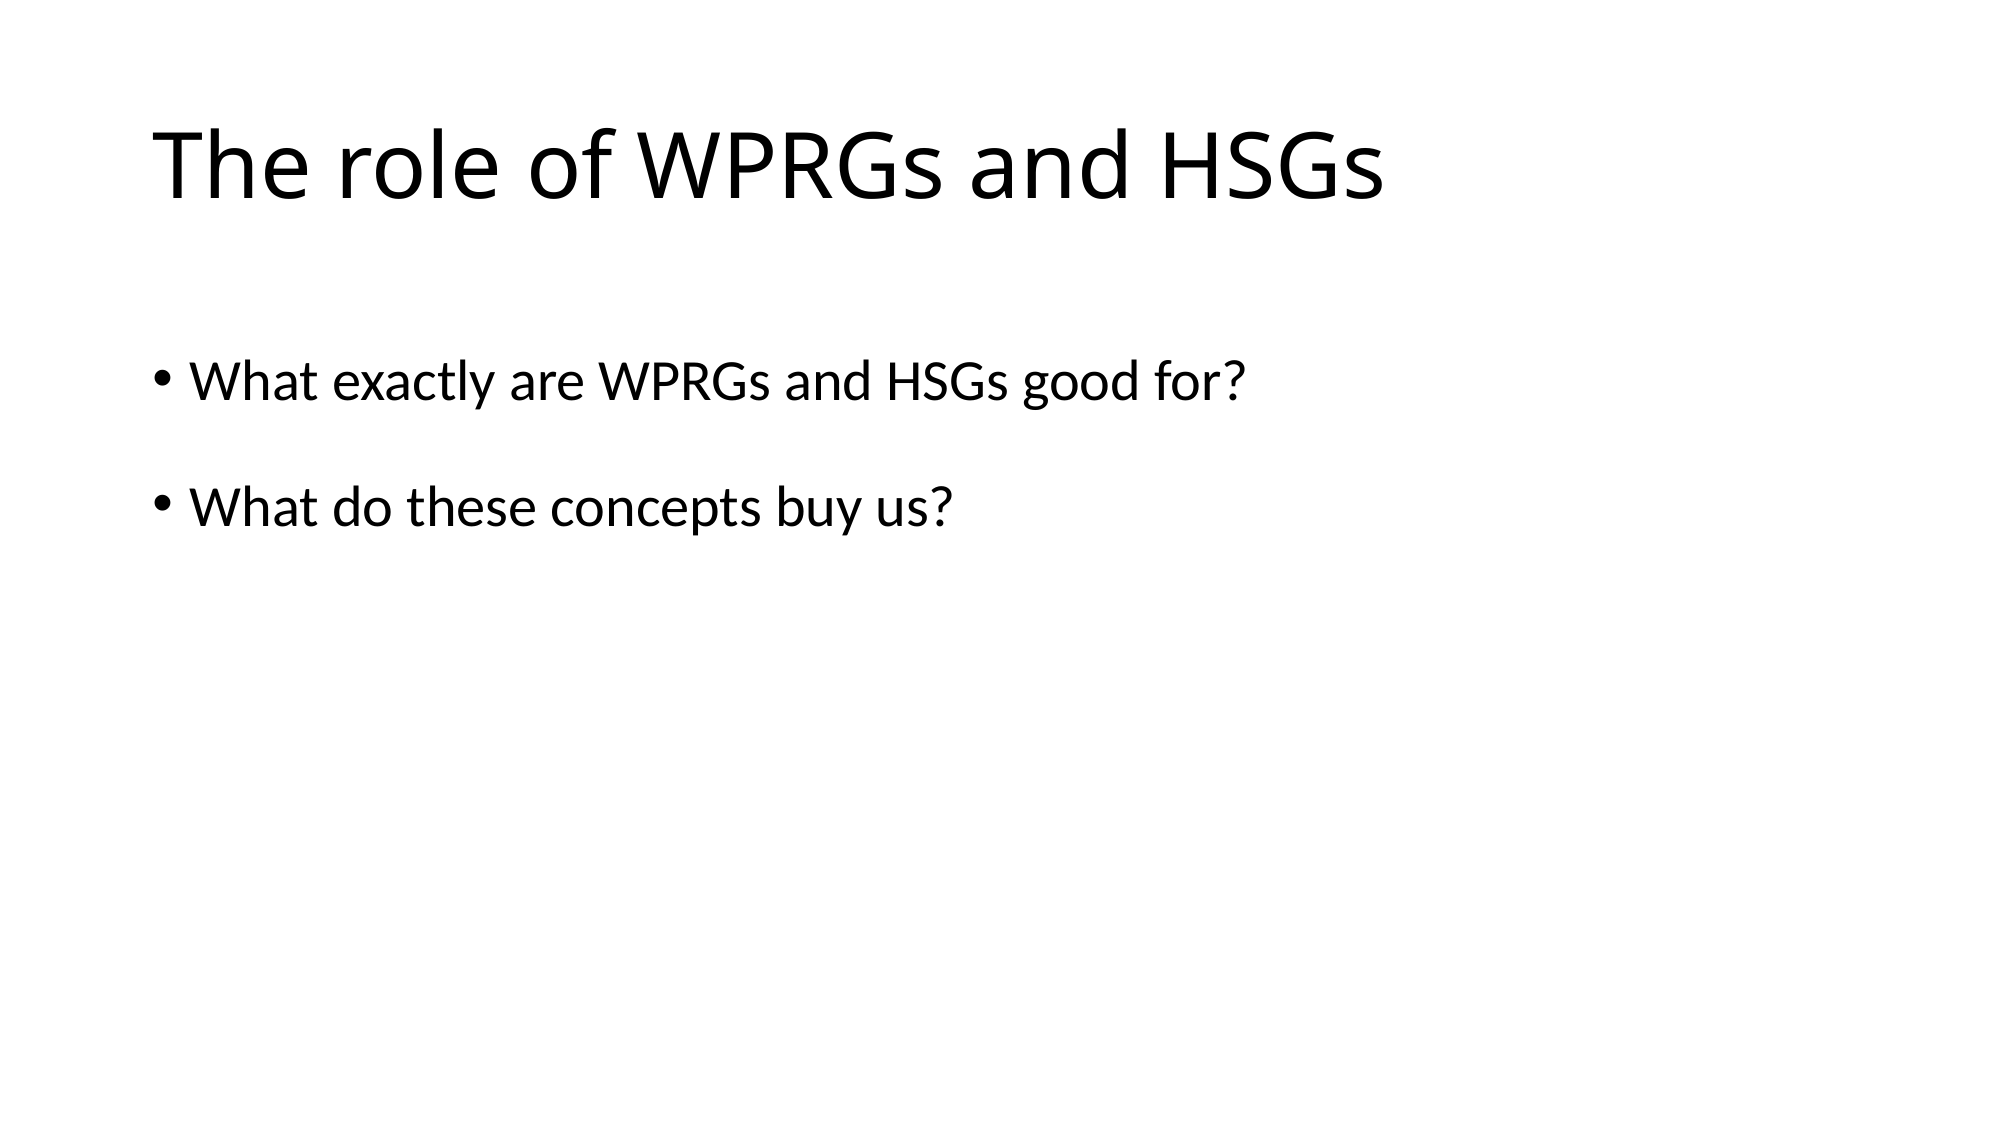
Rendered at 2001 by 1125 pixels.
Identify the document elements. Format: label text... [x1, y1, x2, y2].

list What exactly are WPRGs and HSGs good for? What do these concepts buy us? [137, 299, 1863, 1014]
title The role of WPRGs and HSGs [137, 59, 1863, 278]
